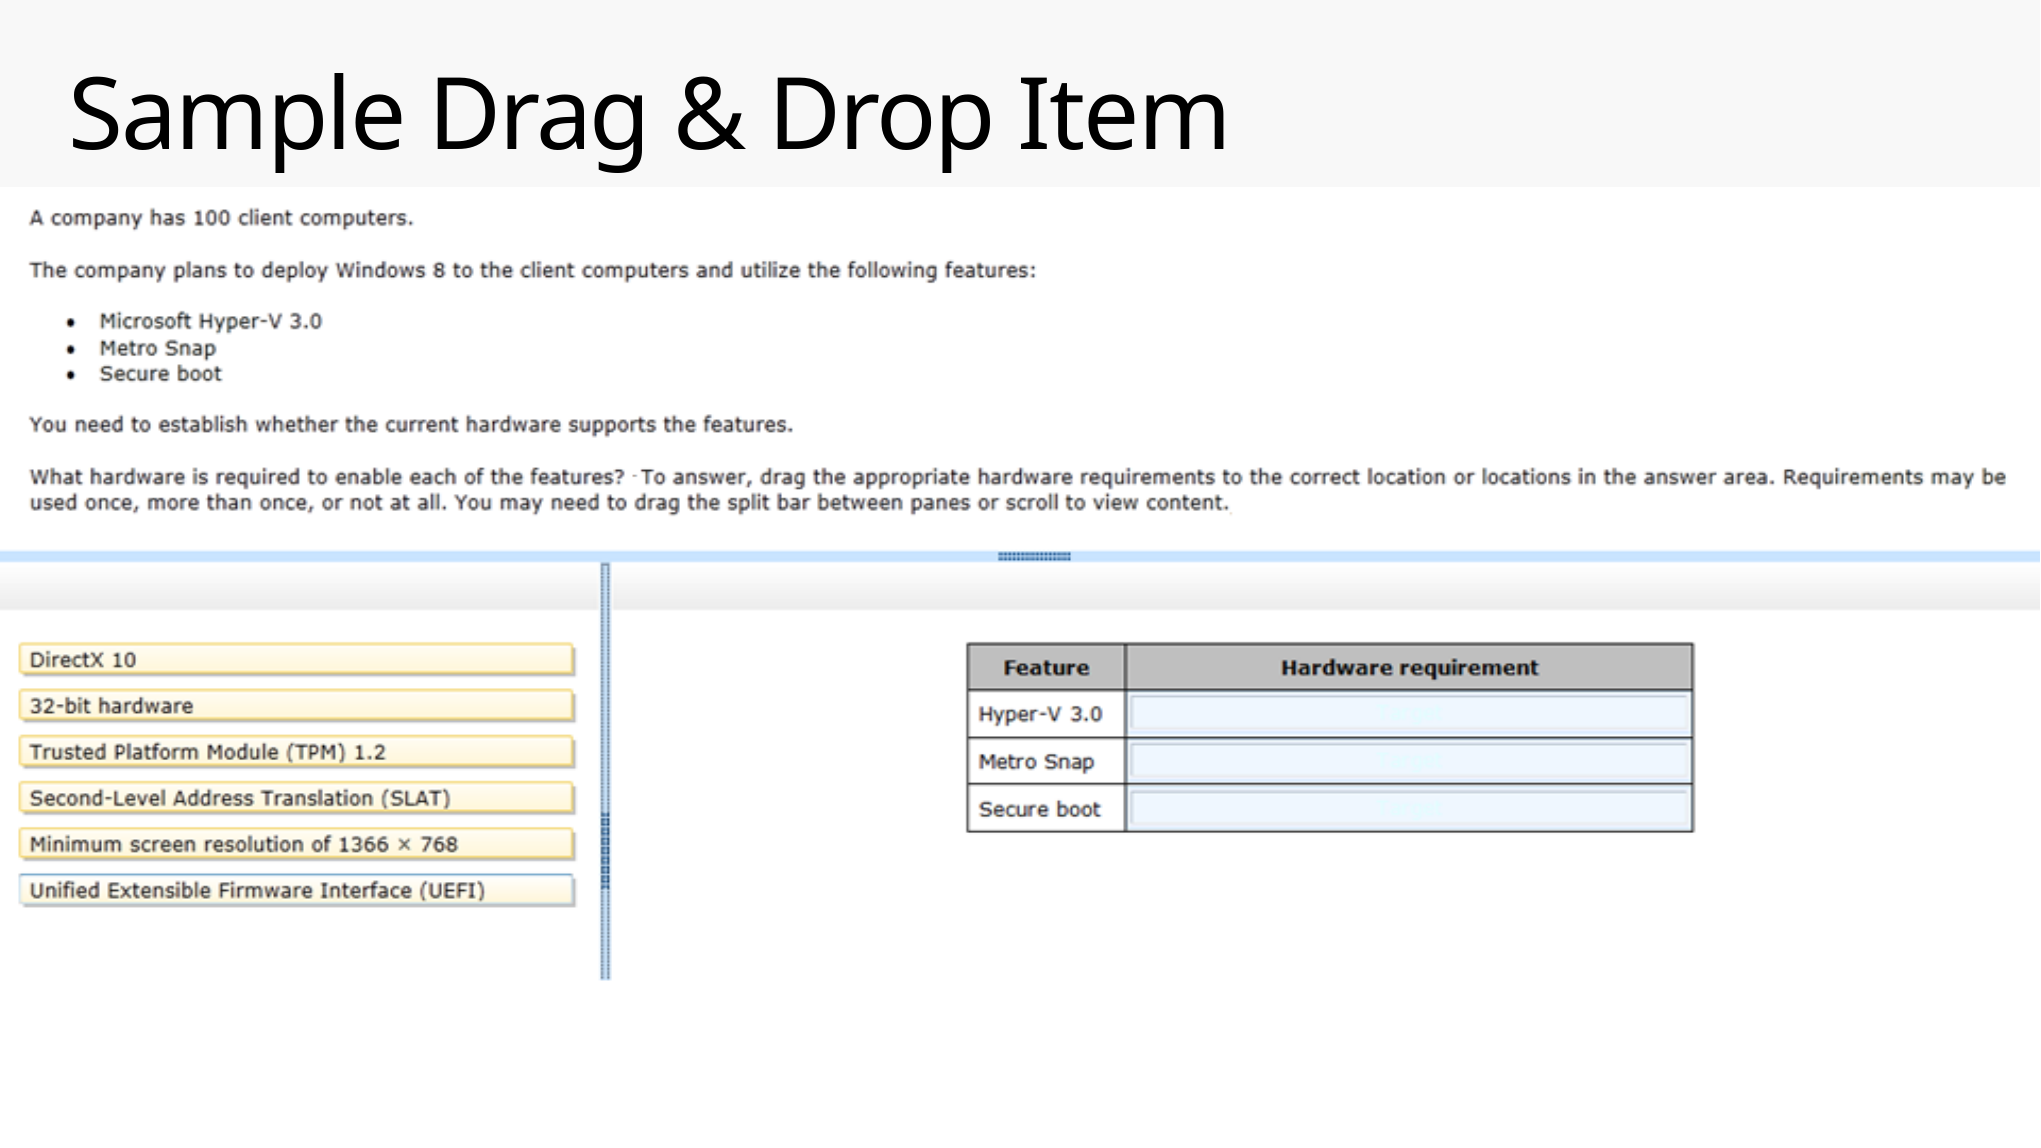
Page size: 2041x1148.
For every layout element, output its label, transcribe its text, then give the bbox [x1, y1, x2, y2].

title Sample Drag & Drop Item [45, 48, 1996, 187]
picture [0, 187, 2041, 1148]
